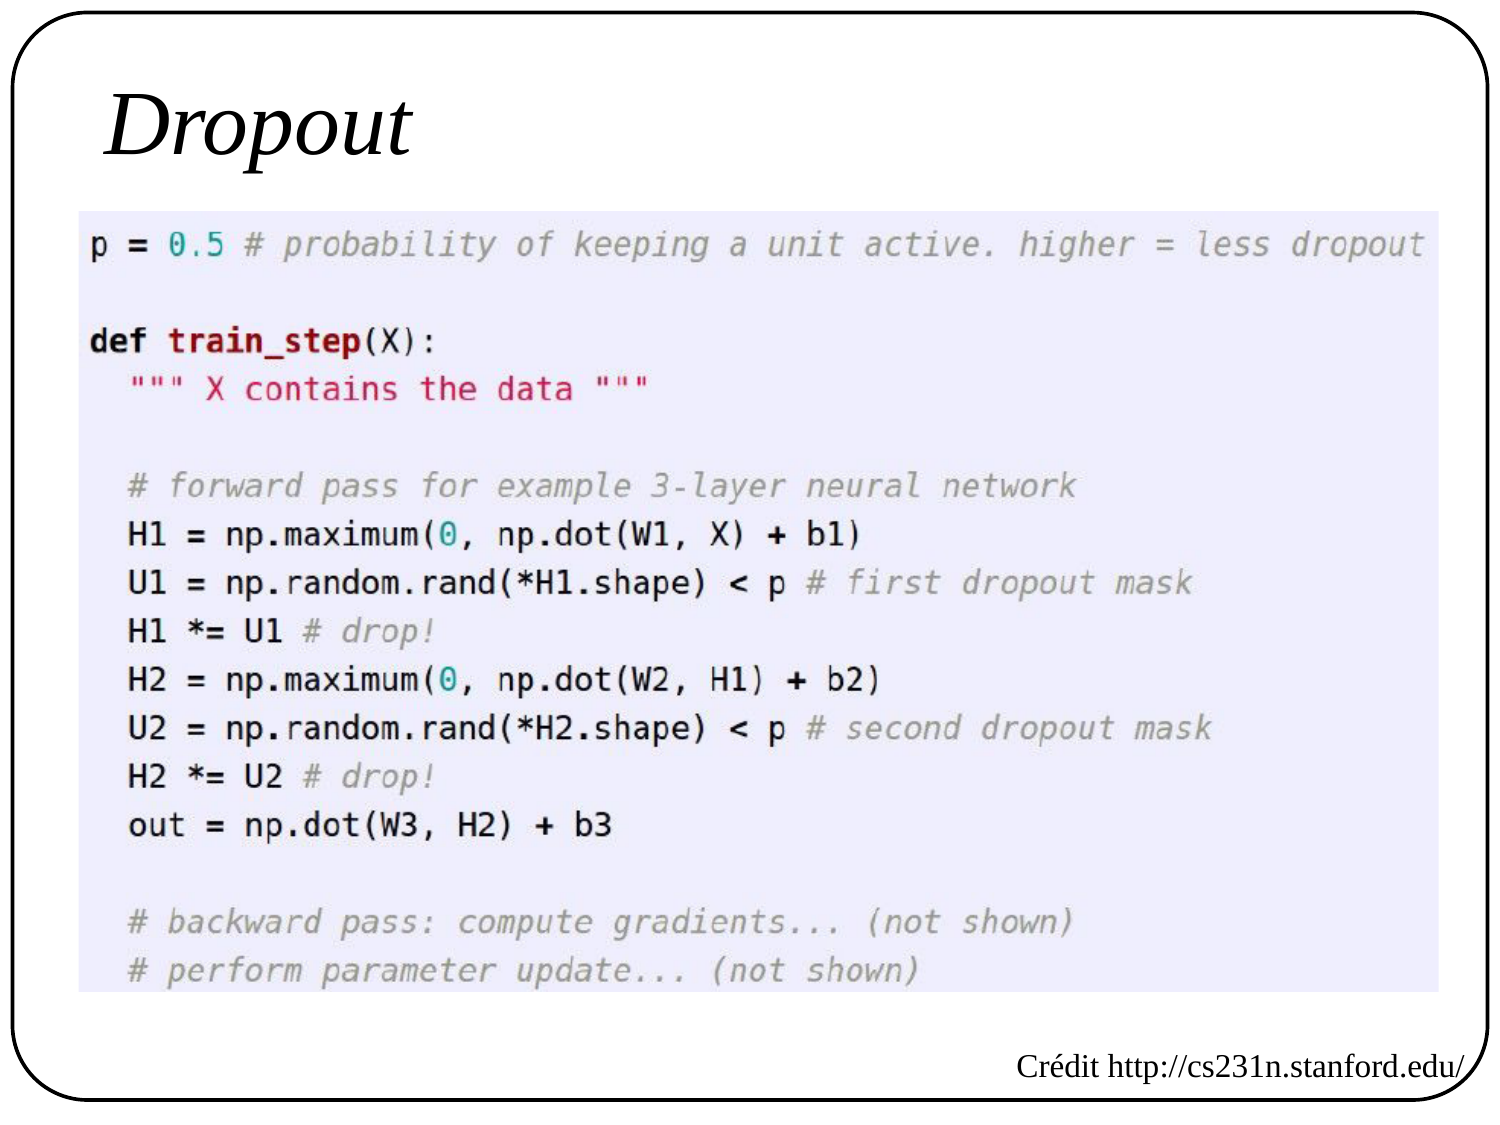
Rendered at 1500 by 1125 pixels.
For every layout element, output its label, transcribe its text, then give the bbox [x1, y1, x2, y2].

picture [76, 210, 1440, 992]
title Dropout [89, 23, 1365, 209]
text_box Crédit http://cs231n.stanford.edu/ [1001, 1036, 1481, 1092]
